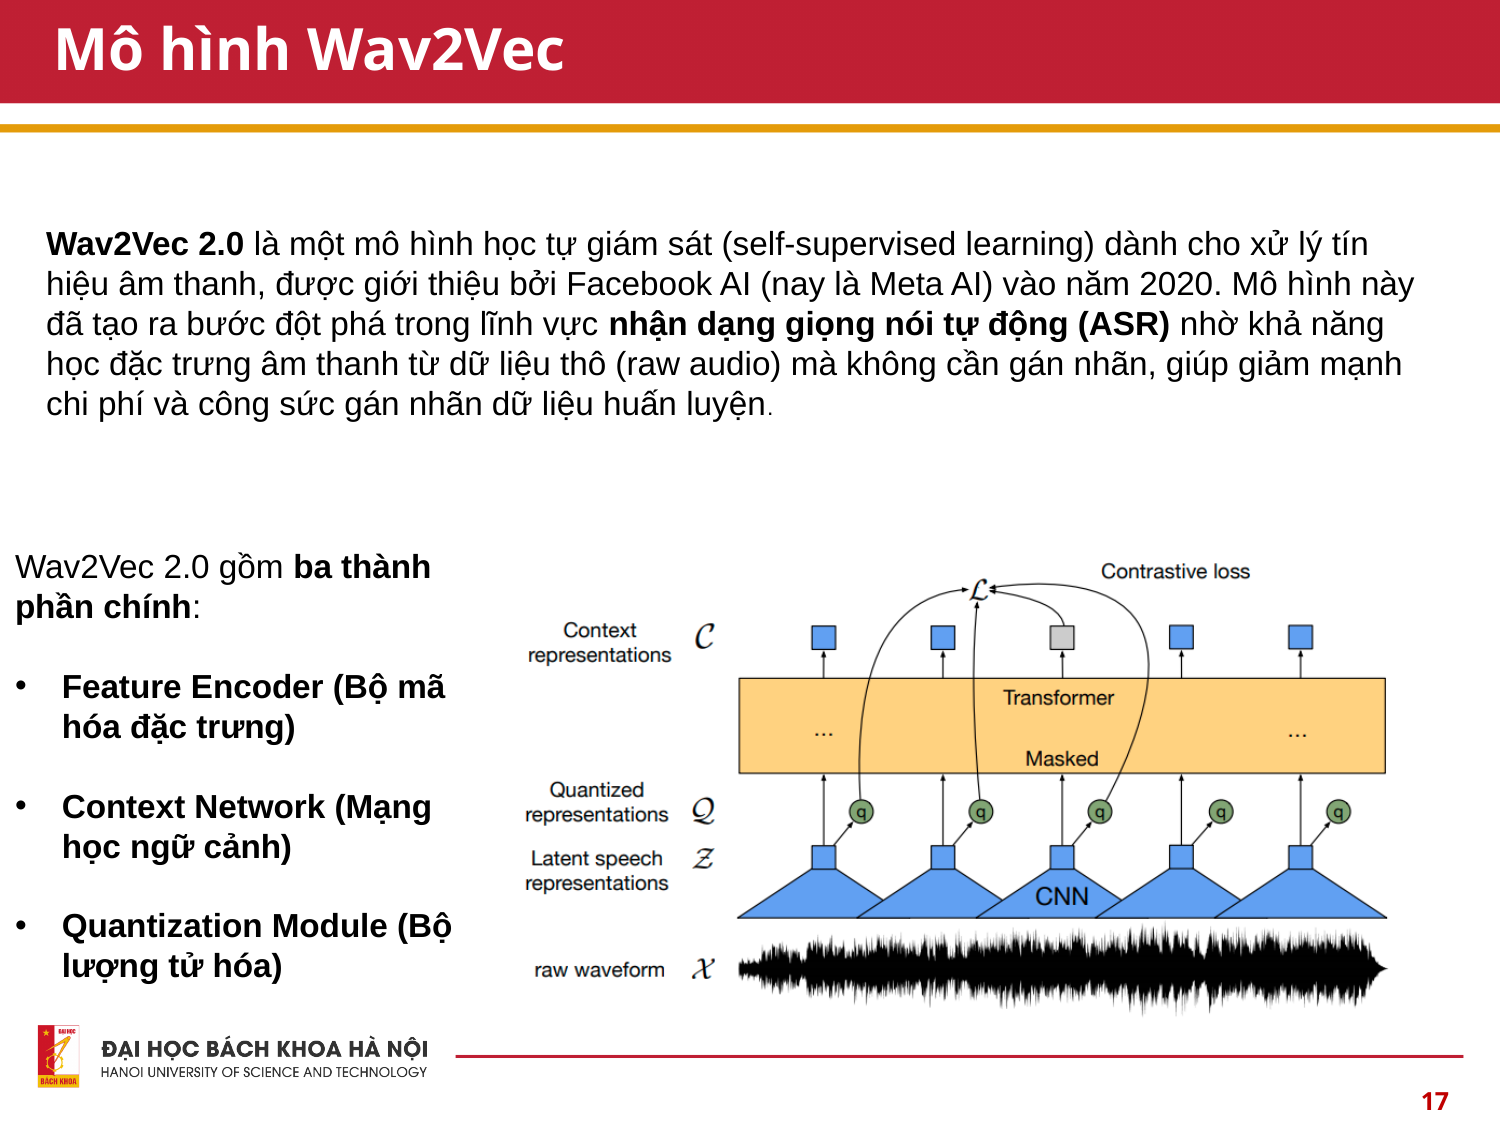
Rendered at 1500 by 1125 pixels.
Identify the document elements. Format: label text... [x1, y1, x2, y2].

slide_number 17 [1126, 1078, 1464, 1125]
text_box Wav2Vec 2.0 gồm ba thành phần chính: Feature Encoder (Bộ mã hóa đặc trưng) Context Network (Mạng học ngữ cảnh) Quantization Module (Bộ lượng tử hóa) [0, 537, 486, 1020]
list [486, 528, 1454, 1026]
title Mô hình Wav2Vec [38, 12, 1462, 87]
picture [0, 0, 1500, 1125]
text_box Wav2Vec 2.0 là một mô hình học tự giám sát (self-supervised learning) dành cho xử lý tín hiệu âm thanh, được giới thiệu bởi Facebook AI (nay là Meta AI) vào năm 2020. Mô hình này đã tạo ra bước đột phá trong lĩnh vực nhận dạng giọng nói tự động (ASR) nhờ khả năng học đặc trưng âm thanh từ dữ liệu thô (raw audio) mà không cần gán nhãn, giúp giảm mạnh chi phí và công sức gán nhãn dữ liệu huấn luyện. [31, 215, 1454, 430]
